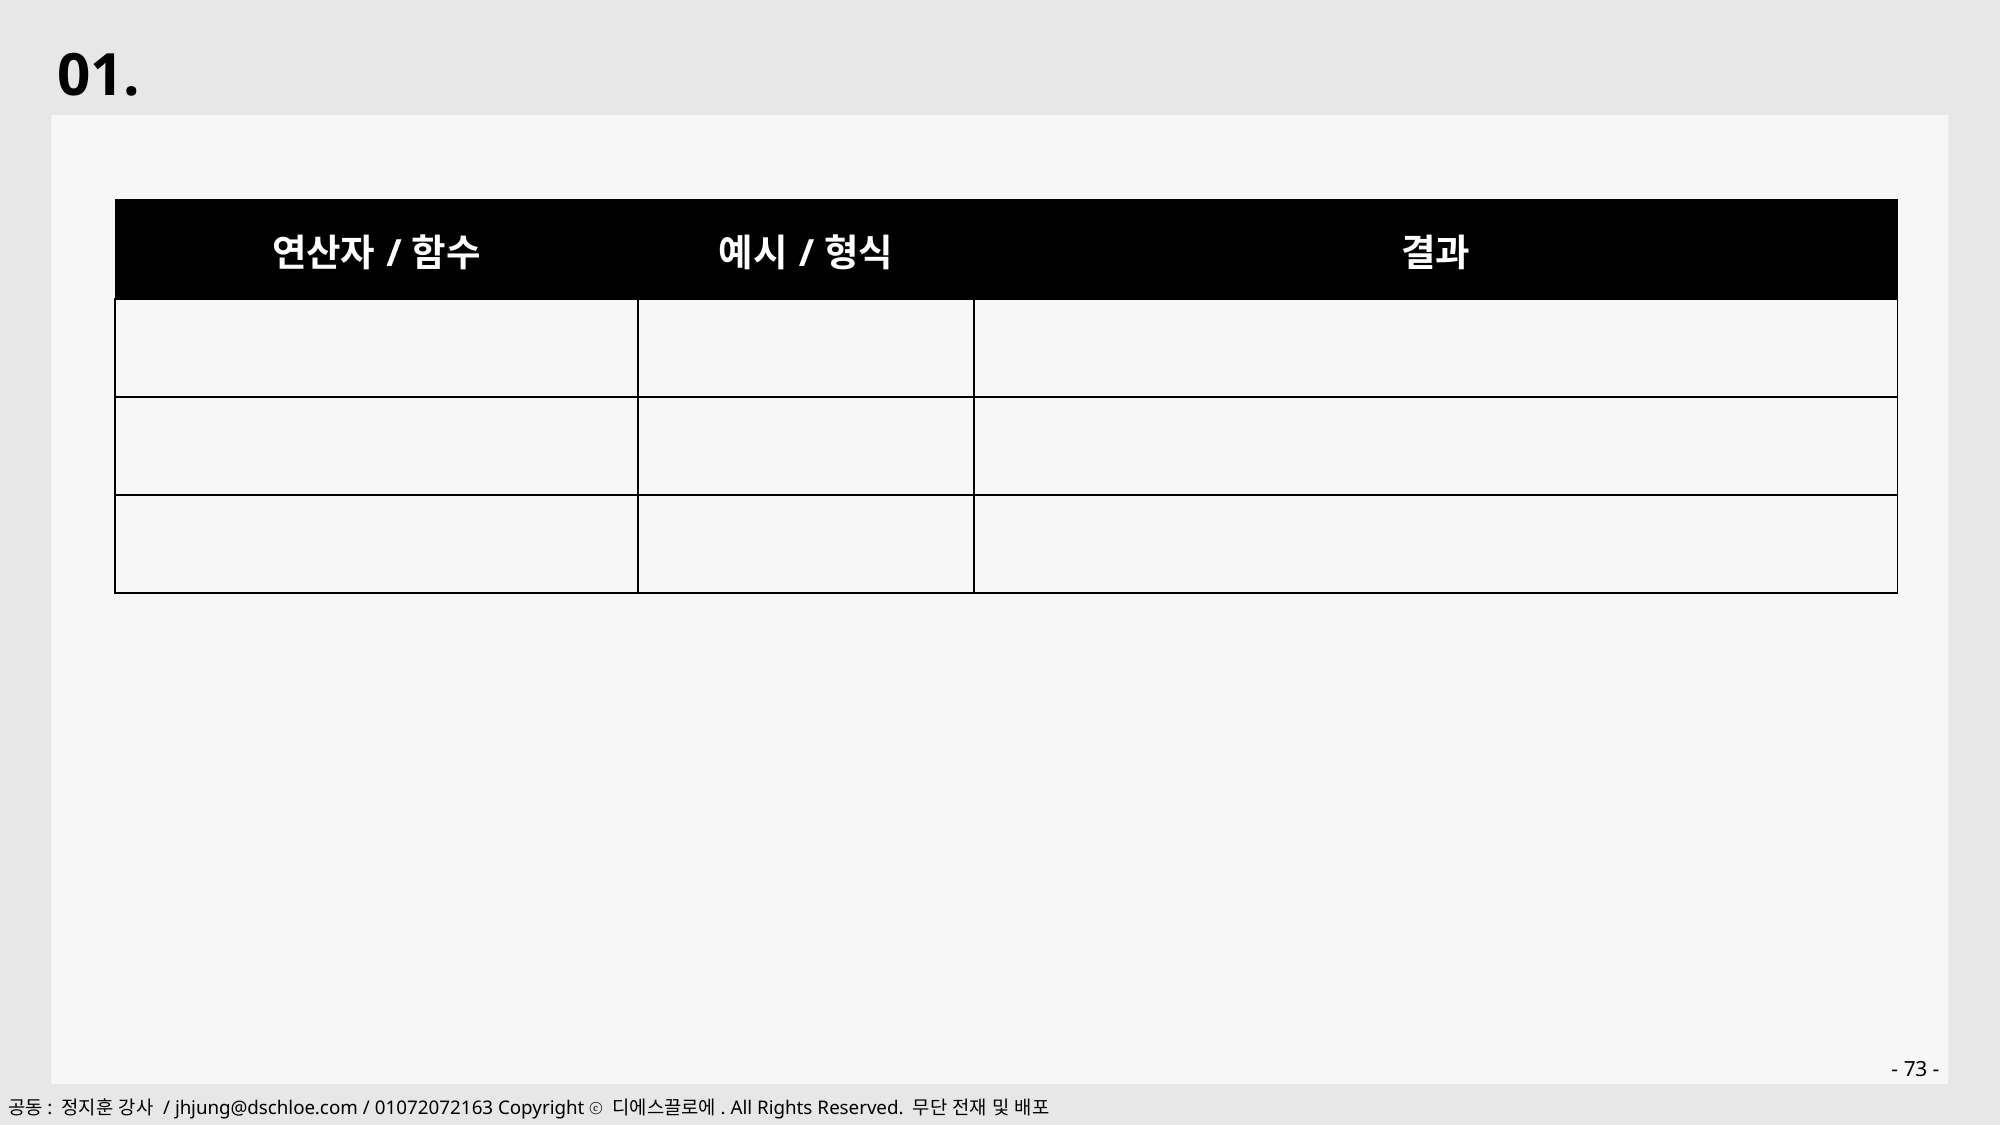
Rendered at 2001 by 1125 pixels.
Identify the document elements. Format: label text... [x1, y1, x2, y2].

table_header 결과 [974, 203, 1898, 298]
table_header 연산자/함수 [115, 203, 638, 298]
slide_number - 73 - [1504, 1039, 1955, 1100]
table_cell [116, 300, 637, 396]
text_box 01. [42, 30, 171, 115]
table_cell [116, 398, 637, 494]
table_cell [975, 496, 1897, 592]
table_header 예시/형식 [638, 203, 974, 298]
table_cell [639, 496, 973, 592]
table_cell [975, 398, 1897, 494]
table_cell [116, 496, 637, 592]
table_cell [975, 300, 1897, 396]
table_cell [639, 398, 973, 494]
table_cell [639, 300, 973, 396]
